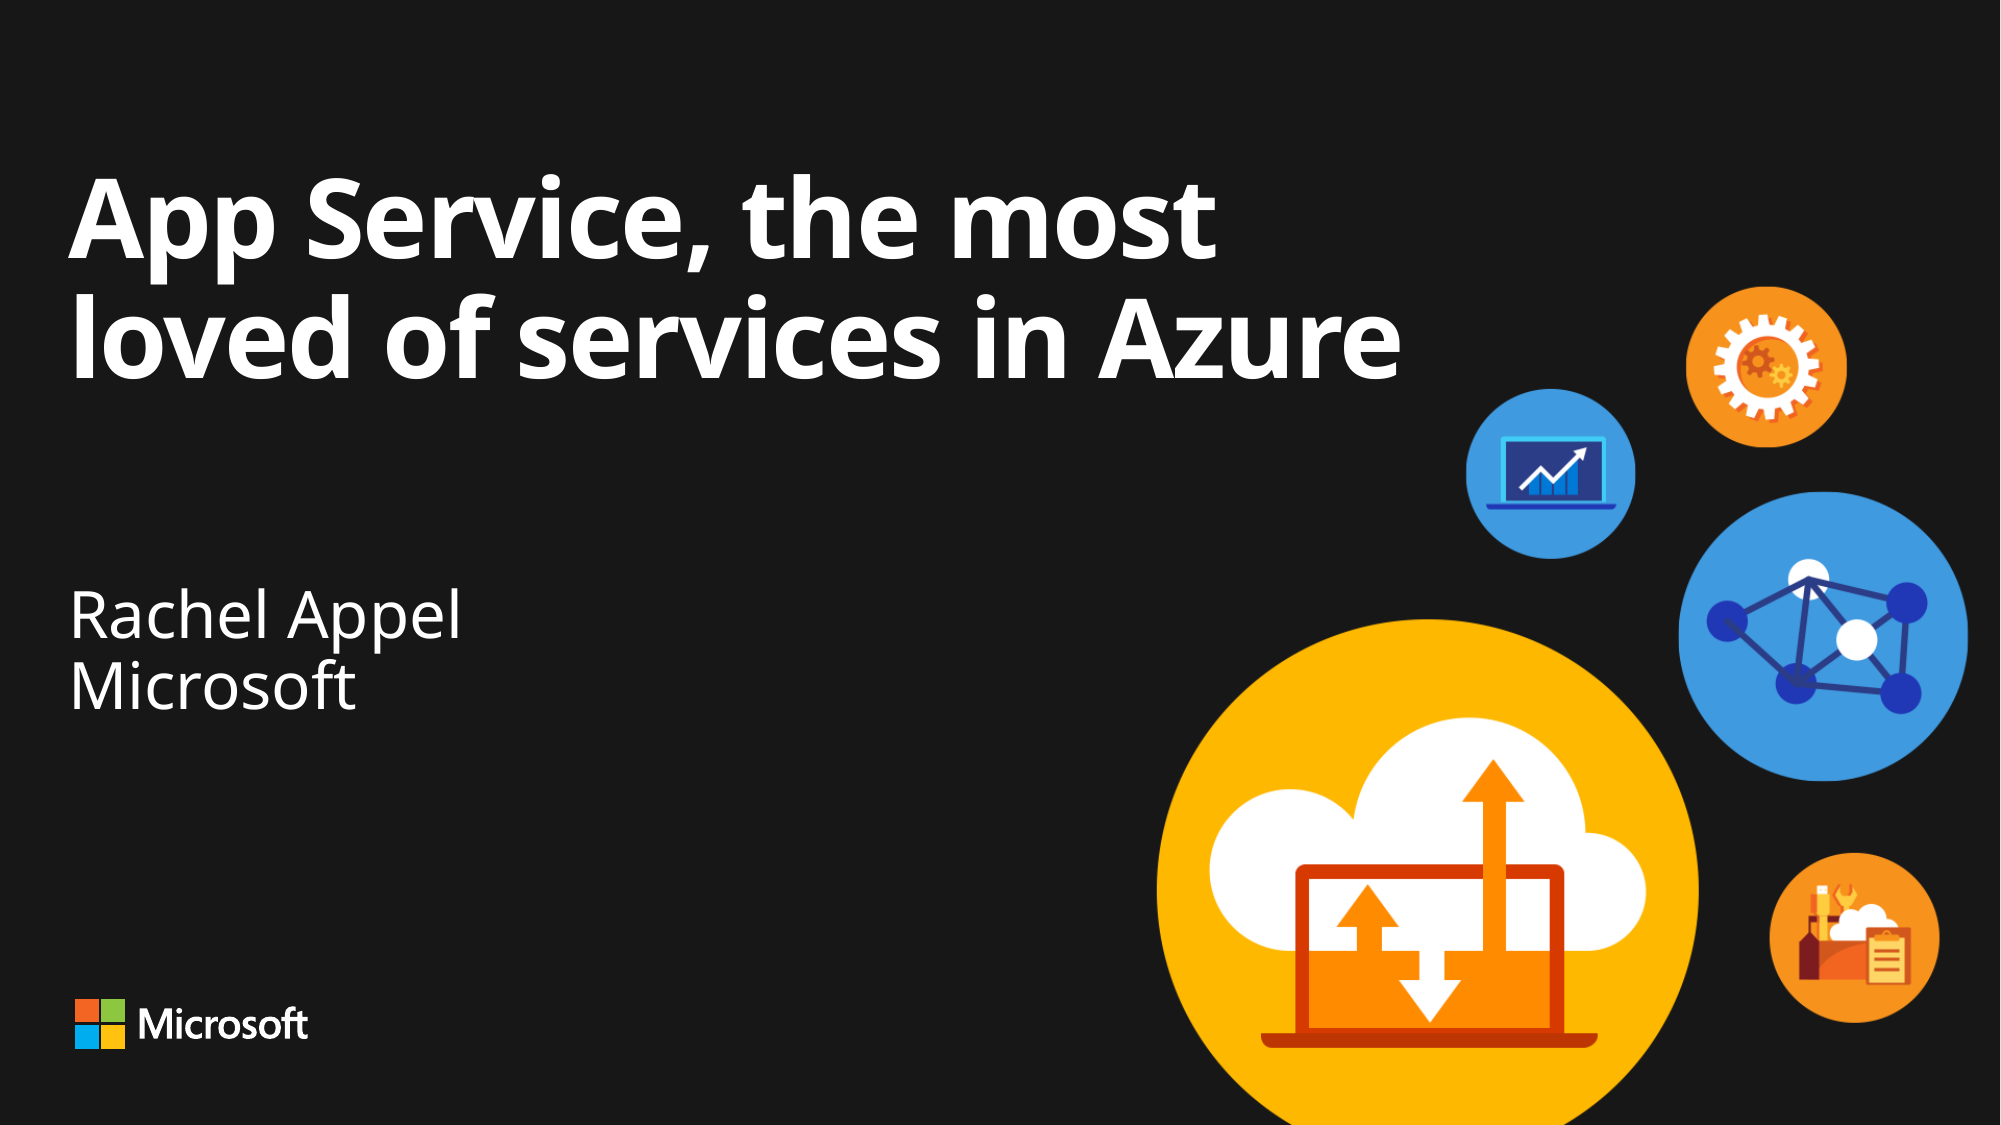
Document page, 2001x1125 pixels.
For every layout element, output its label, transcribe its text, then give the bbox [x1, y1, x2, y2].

picture [0, 0, 2001, 1125]
title App Service, the most loved of services in Azure [44, 148, 1515, 565]
list Rachel Appel Microsoft [44, 564, 1221, 859]
